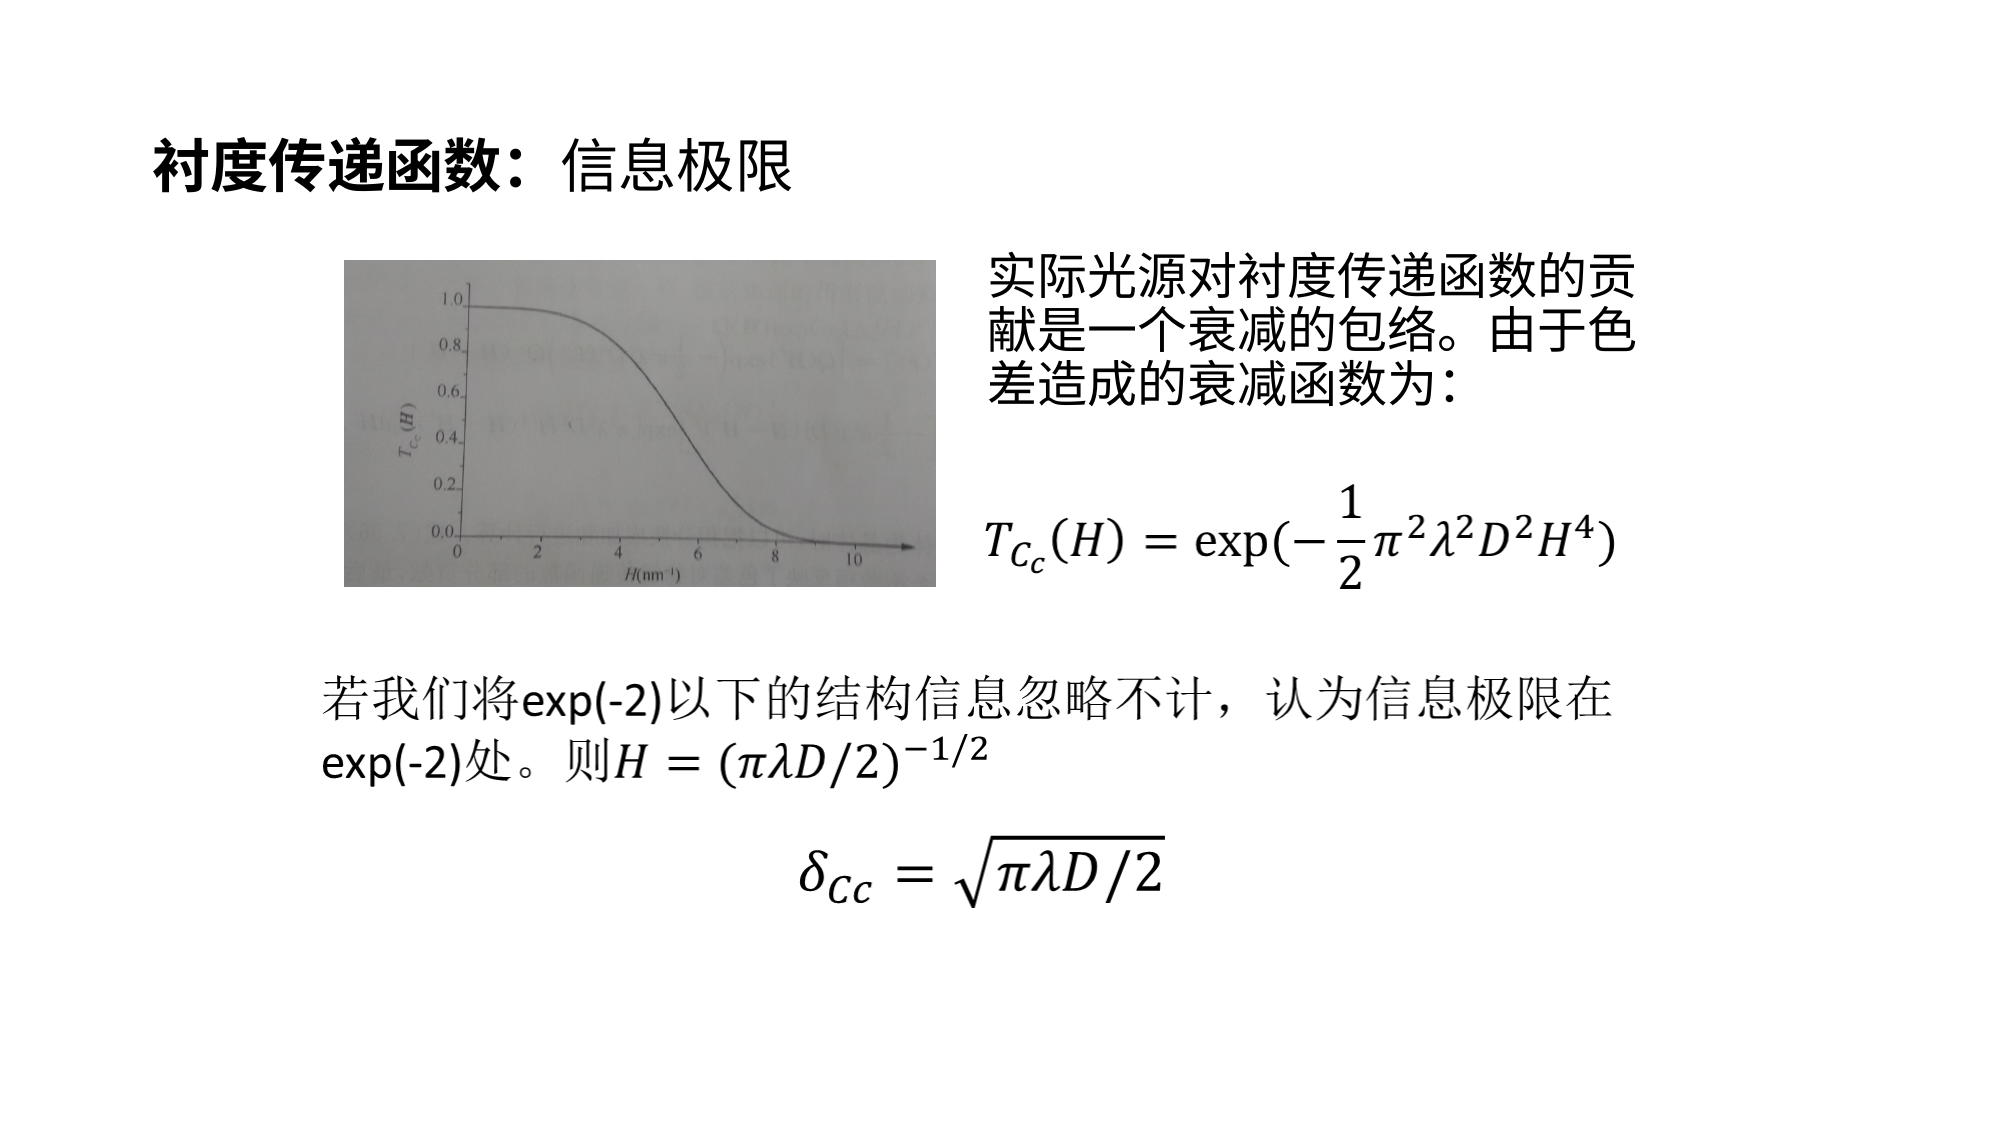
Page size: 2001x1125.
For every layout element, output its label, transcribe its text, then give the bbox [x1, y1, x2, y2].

text_box [306, 660, 1642, 799]
title 衬度传递函数：信息极限 [137, 59, 1863, 278]
text_box [773, 816, 1189, 917]
text_box [960, 469, 1642, 598]
list 实际光源对衬度传递函数的贡献是一个衰减的包络。由于色差造成的衰减函数为： [972, 243, 1669, 497]
picture [344, 260, 936, 587]
